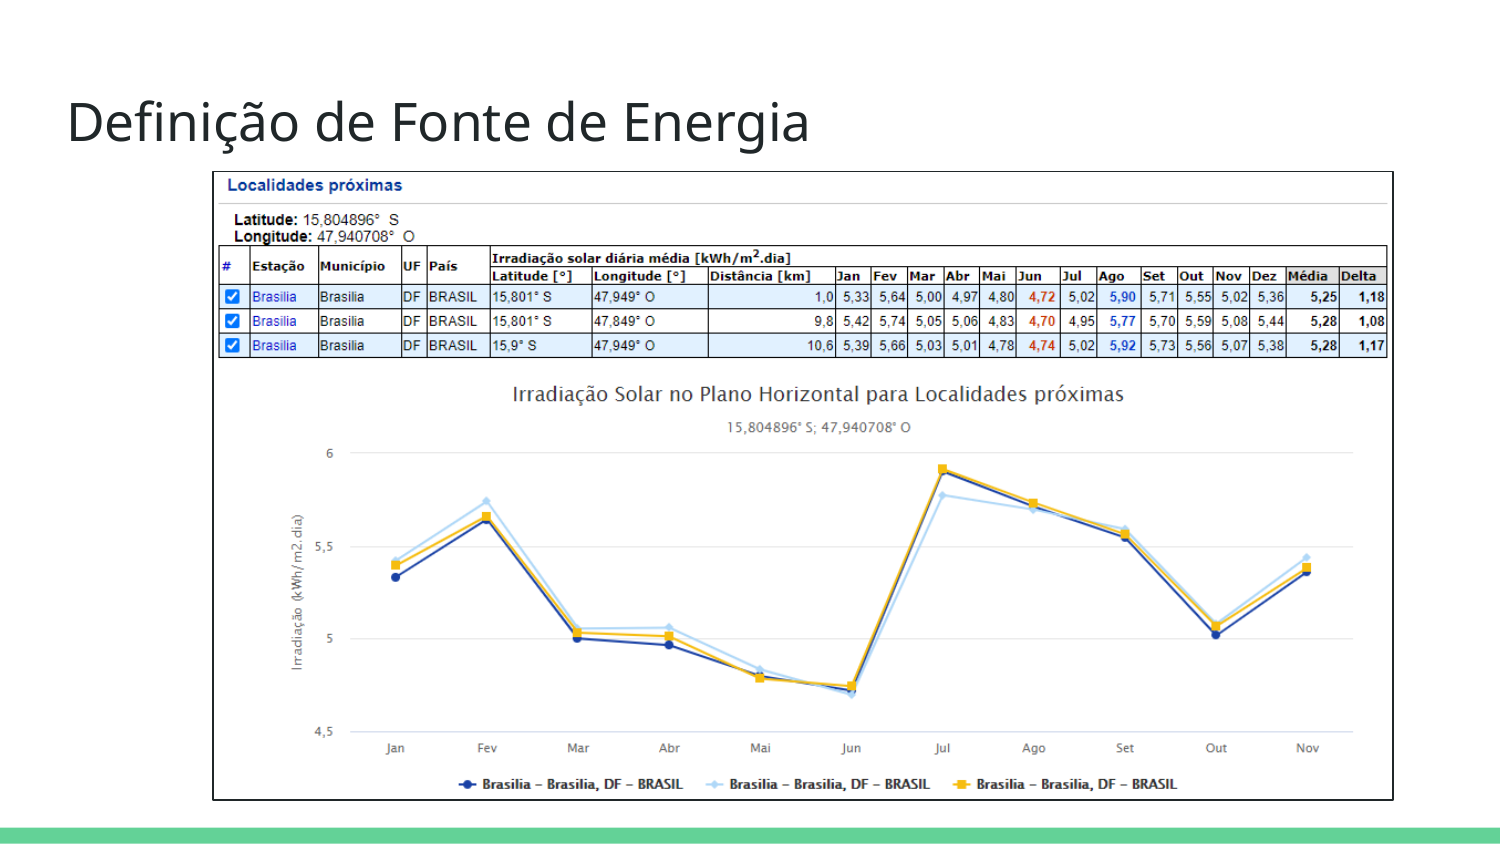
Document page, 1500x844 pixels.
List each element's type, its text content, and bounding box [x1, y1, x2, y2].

title Definição de Fonte de Energia [51, 72, 1449, 167]
picture [213, 172, 1393, 800]
